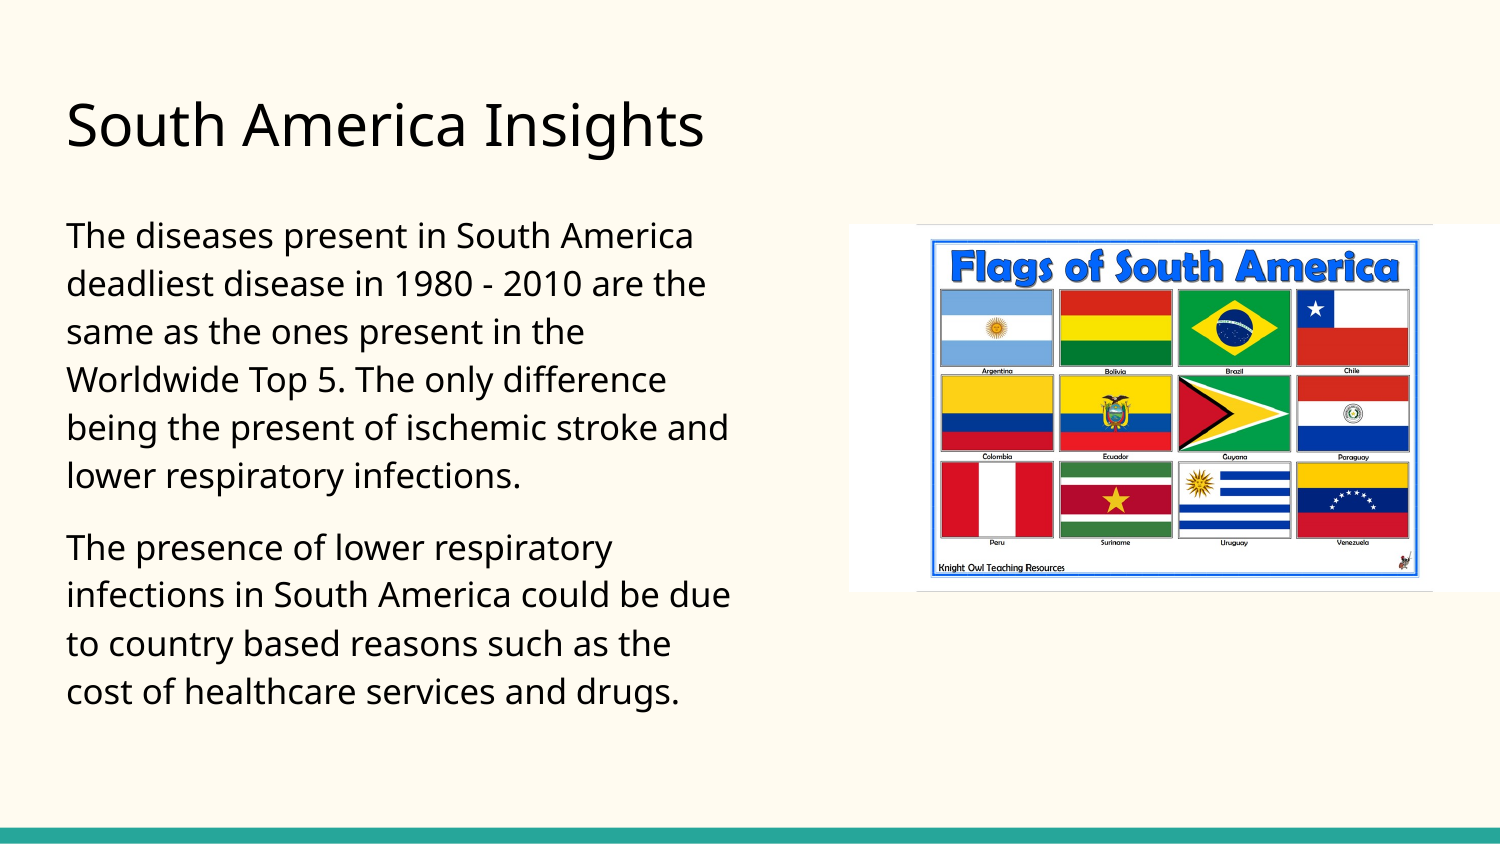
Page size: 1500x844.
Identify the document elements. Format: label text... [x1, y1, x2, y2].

title South America Insights [51, 72, 1449, 174]
picture [848, 224, 1500, 592]
list The diseases present in South America deadliest disease in 1980 - 2010 are the same as the ones present in the Worldwide Top 5. The only difference being the present of ischemic stroke and lower respiratory infections. The presence of lower respiratory infections in South America could be due to country based reasons such as the cost of healthcare services and drugs. [51, 192, 750, 750]
